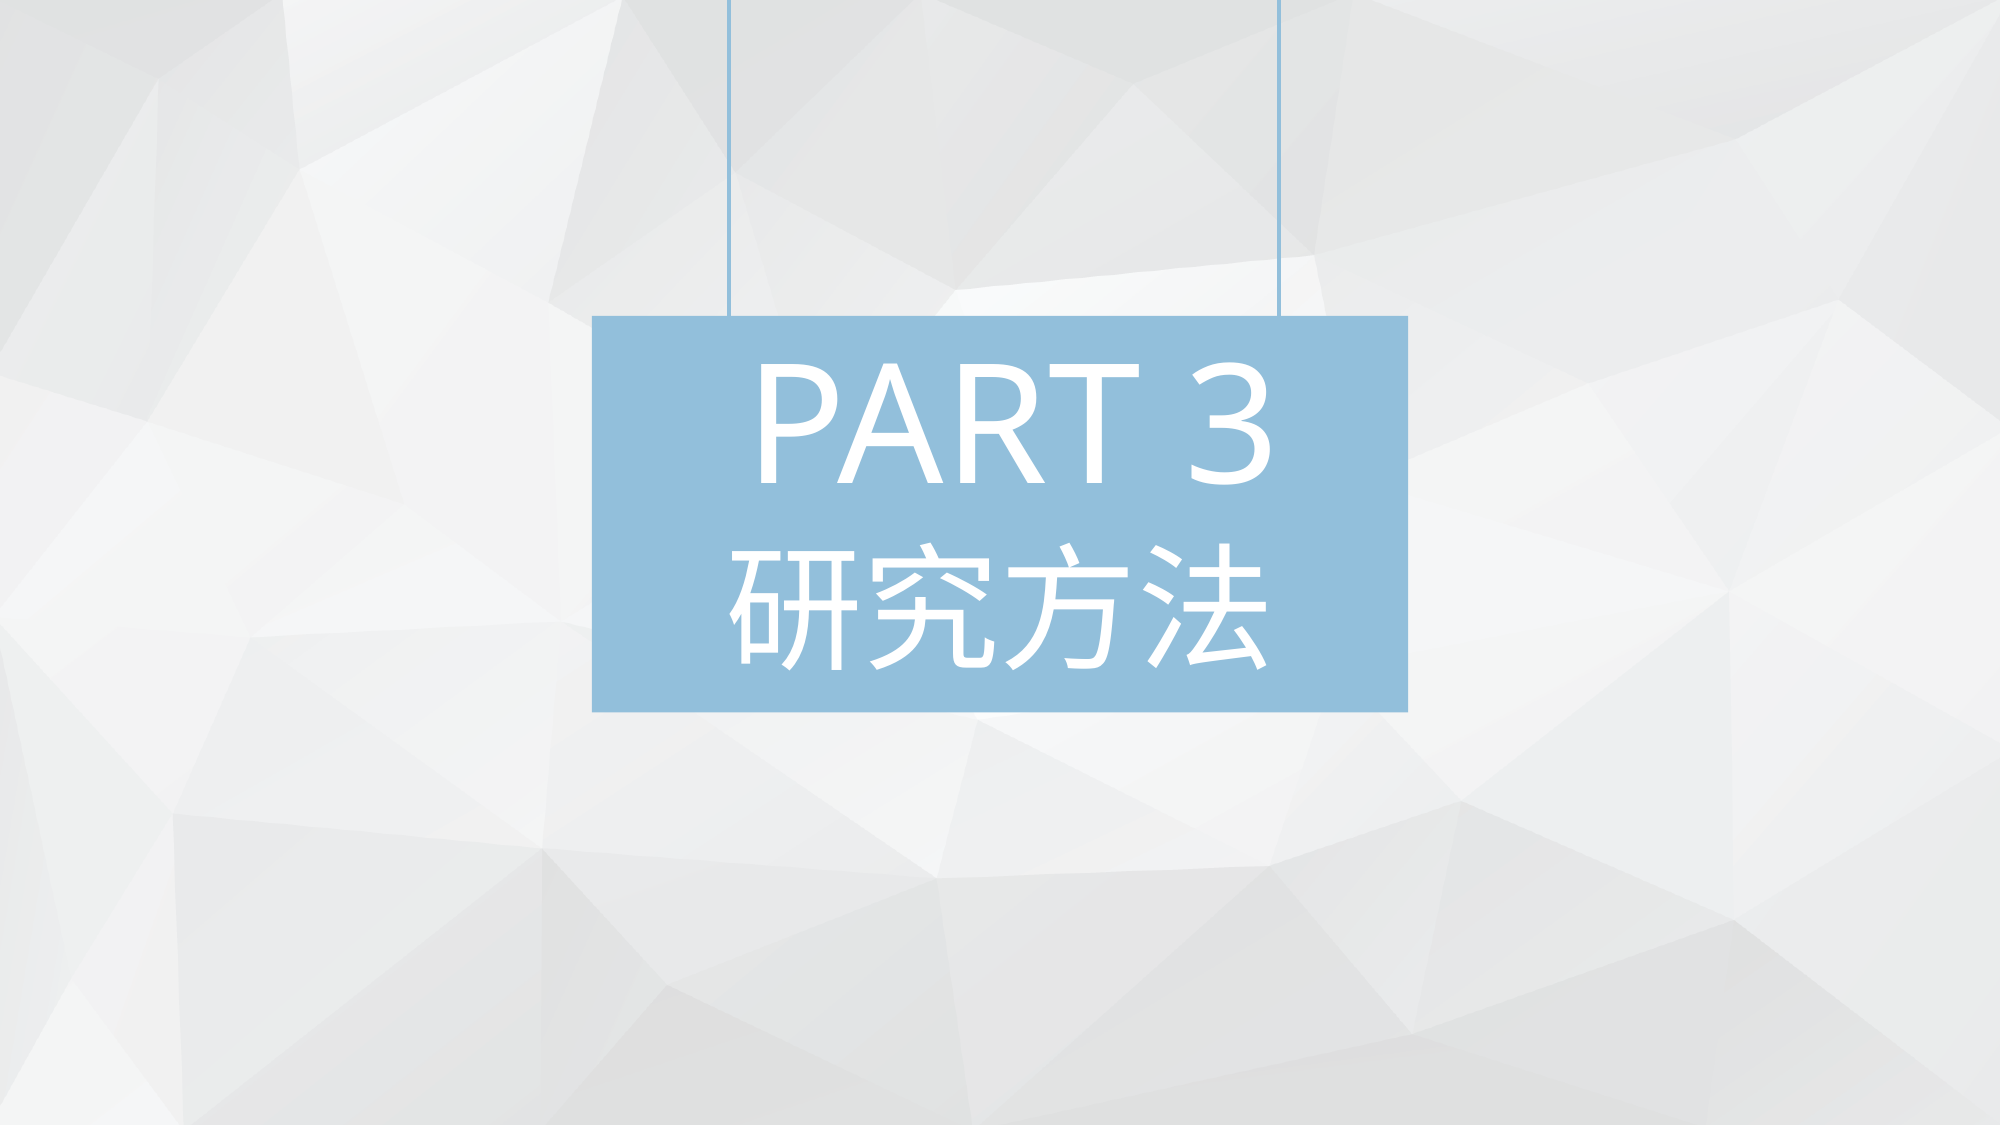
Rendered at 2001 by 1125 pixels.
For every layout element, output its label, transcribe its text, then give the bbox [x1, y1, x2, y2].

text_box 研究方法 [644, 514, 1356, 694]
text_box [720, 0, 1279, 316]
picture [0, 0, 2000, 1125]
text_box [591, 315, 1409, 713]
text_box PART 3 [730, 309, 1295, 514]
